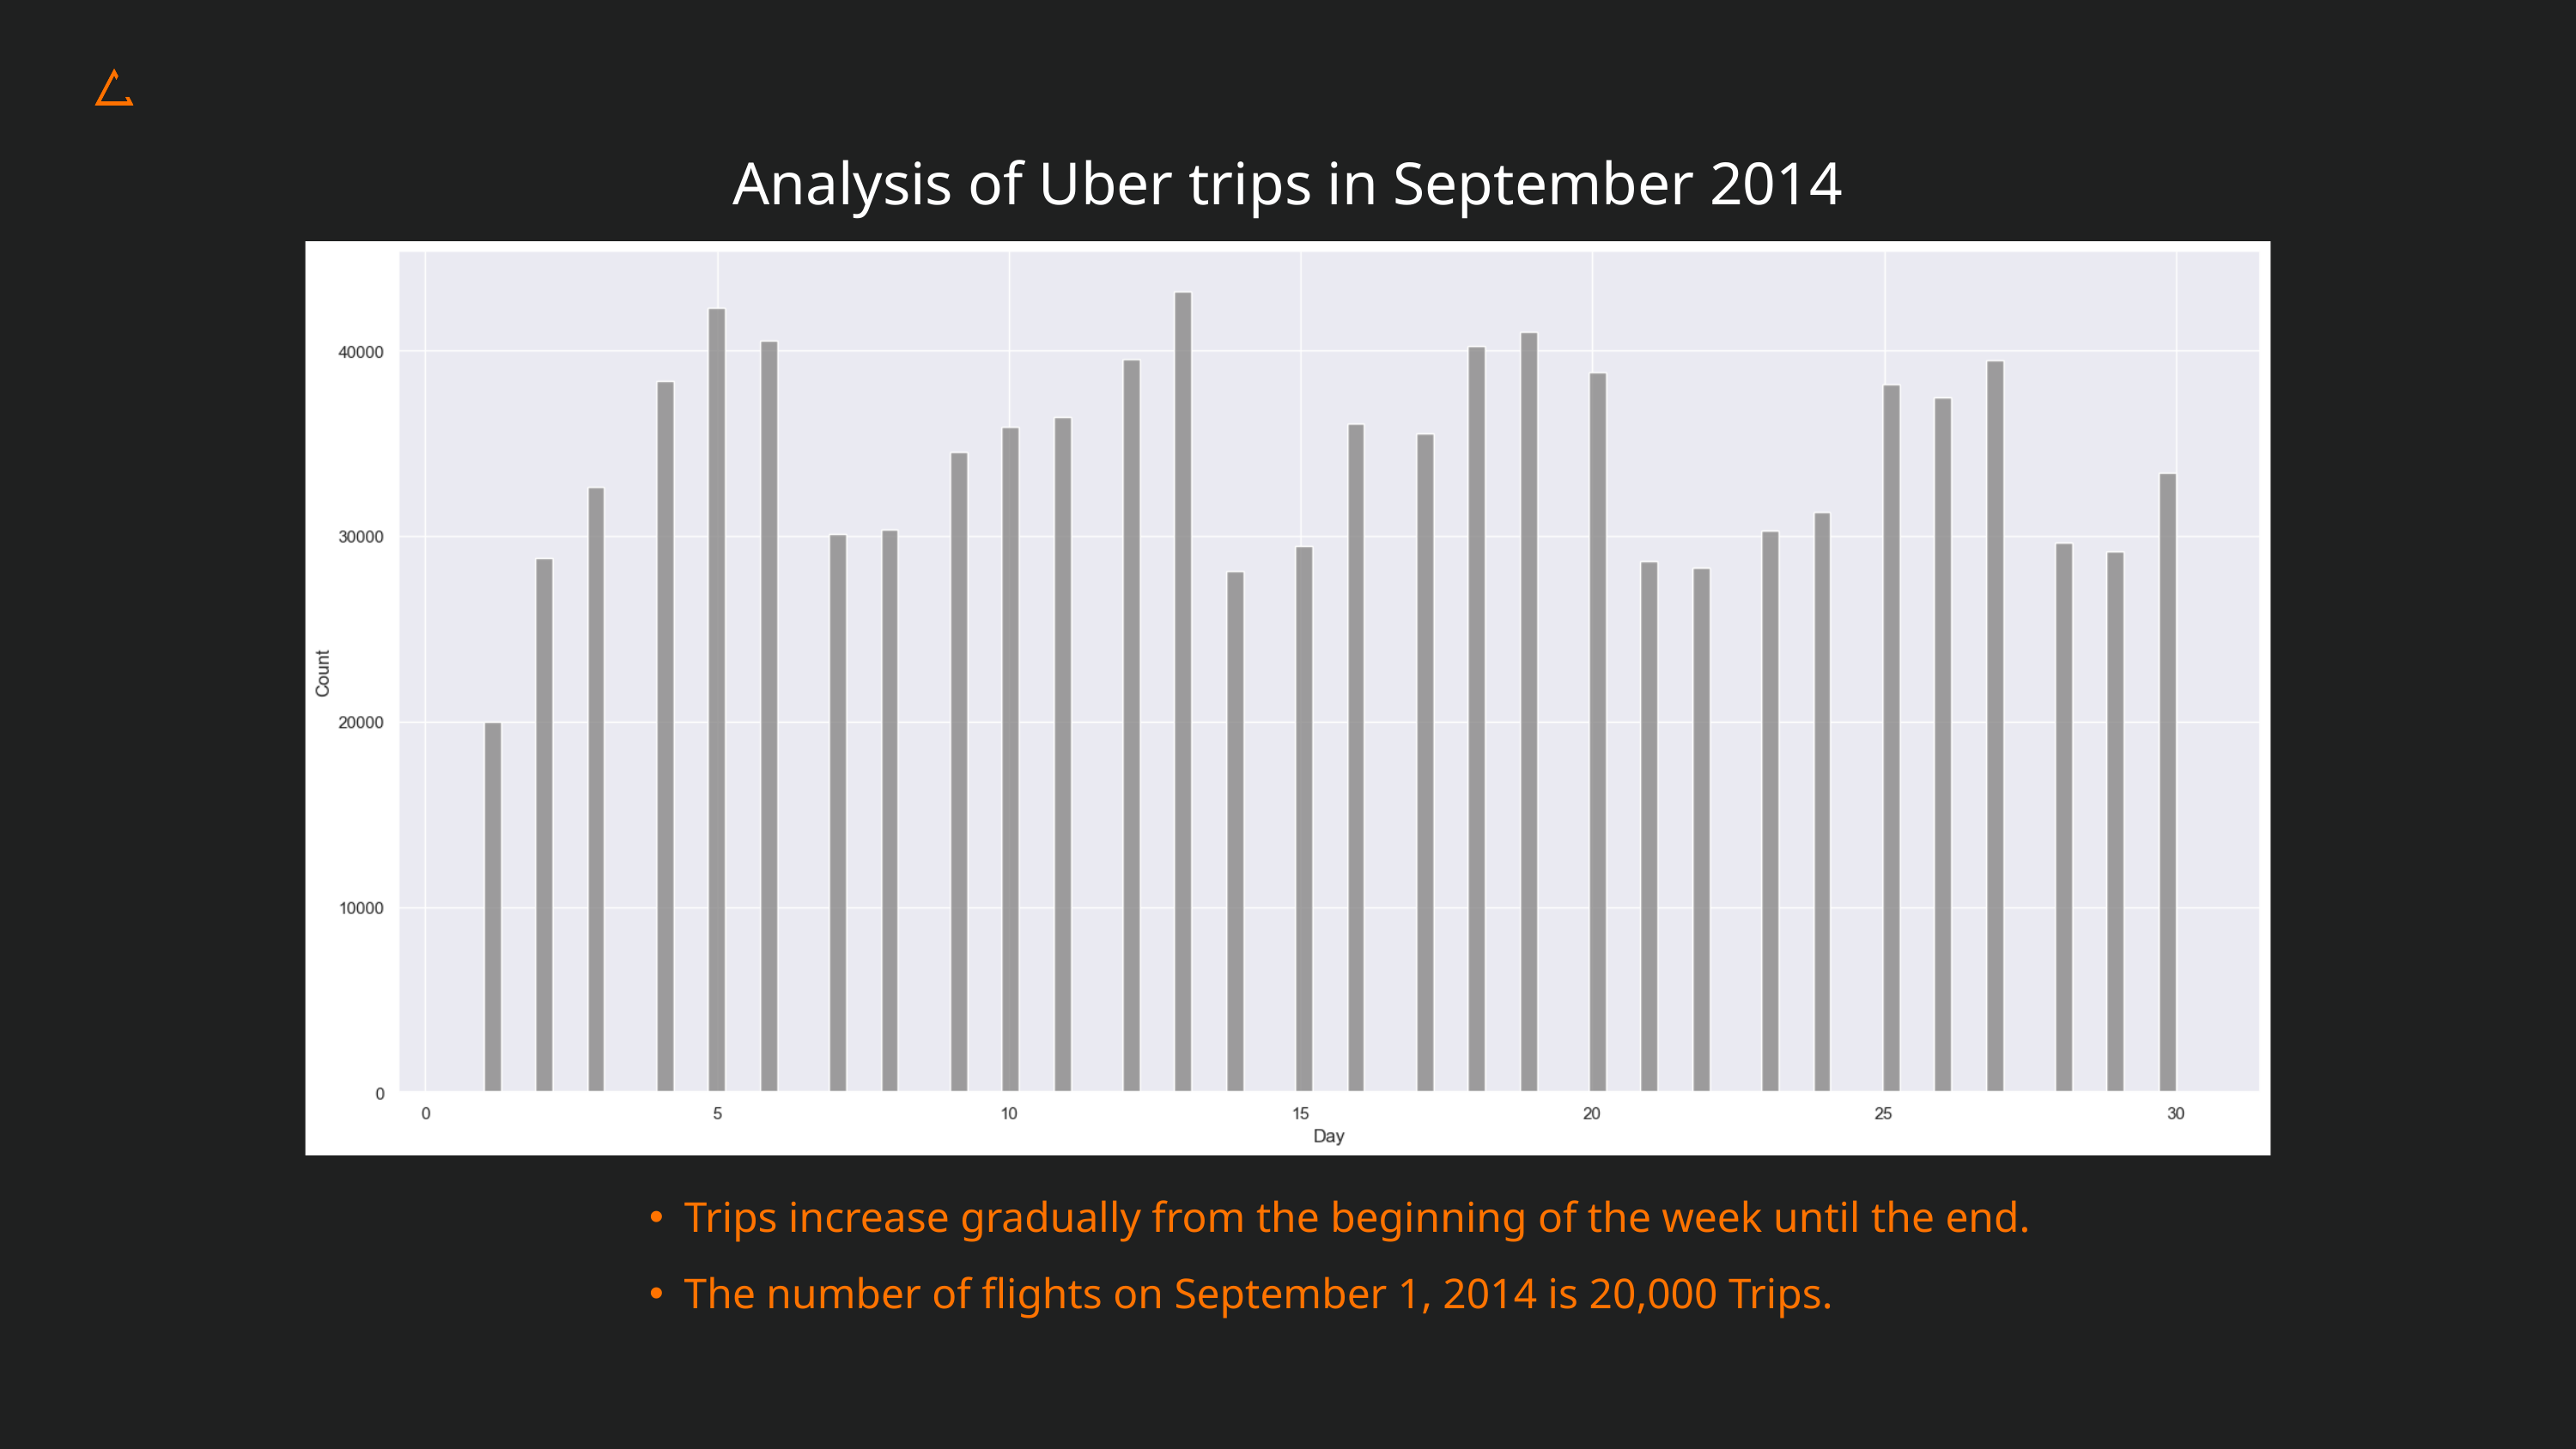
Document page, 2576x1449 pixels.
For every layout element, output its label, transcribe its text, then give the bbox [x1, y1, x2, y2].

text_box [305, 241, 2271, 1155]
text_box Trips increase gradually from the beginning of the week until the end. [614, 1183, 2053, 1241]
text_box Analysis of Uber trips in September 2014 [715, 135, 1861, 217]
text_box [94, 68, 134, 106]
text_box The number of flights on September 1, 2014 is 20,000 Trips. [614, 1259, 2576, 1318]
